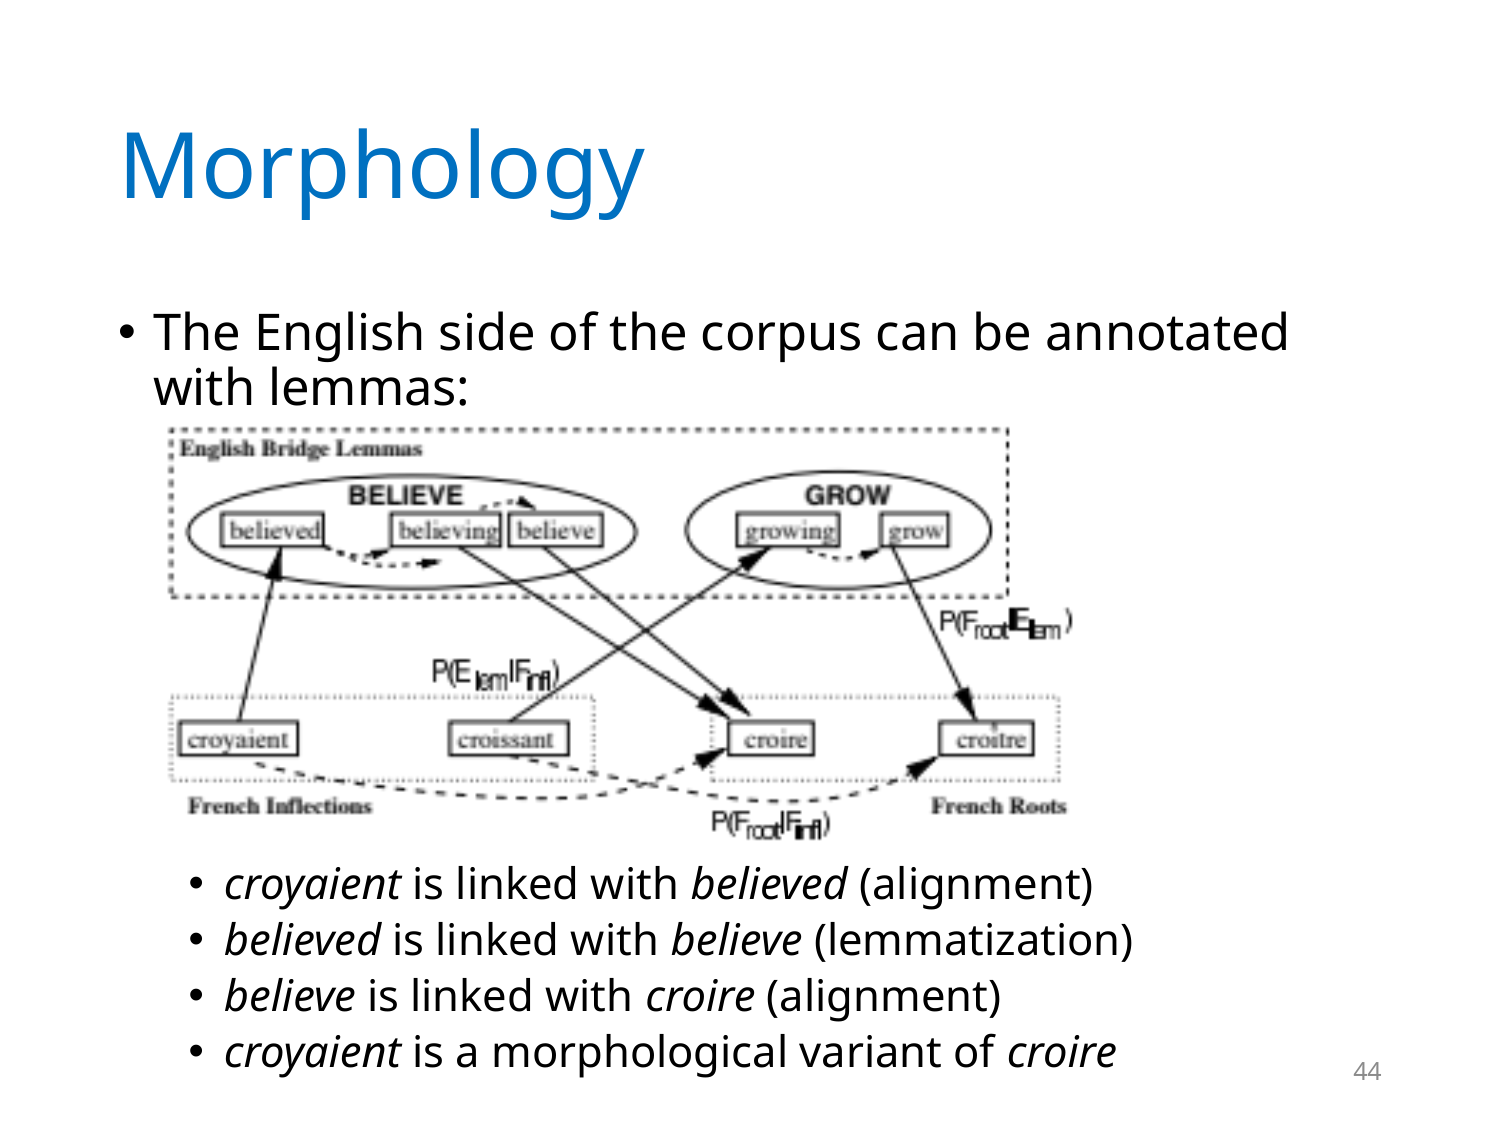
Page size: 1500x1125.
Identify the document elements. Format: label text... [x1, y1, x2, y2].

picture [149, 417, 1081, 843]
slide_number 44 [1059, 1042, 1397, 1103]
list The English side of the corpus can be annotated with lemmas: croyaient is linked with believed (alignment) believed is linked with believe (lemmatization) believe is linked with croire (alignment) croyaient is a morphological variant of croire [103, 299, 1397, 1084]
title Morphology [103, 59, 1397, 278]
